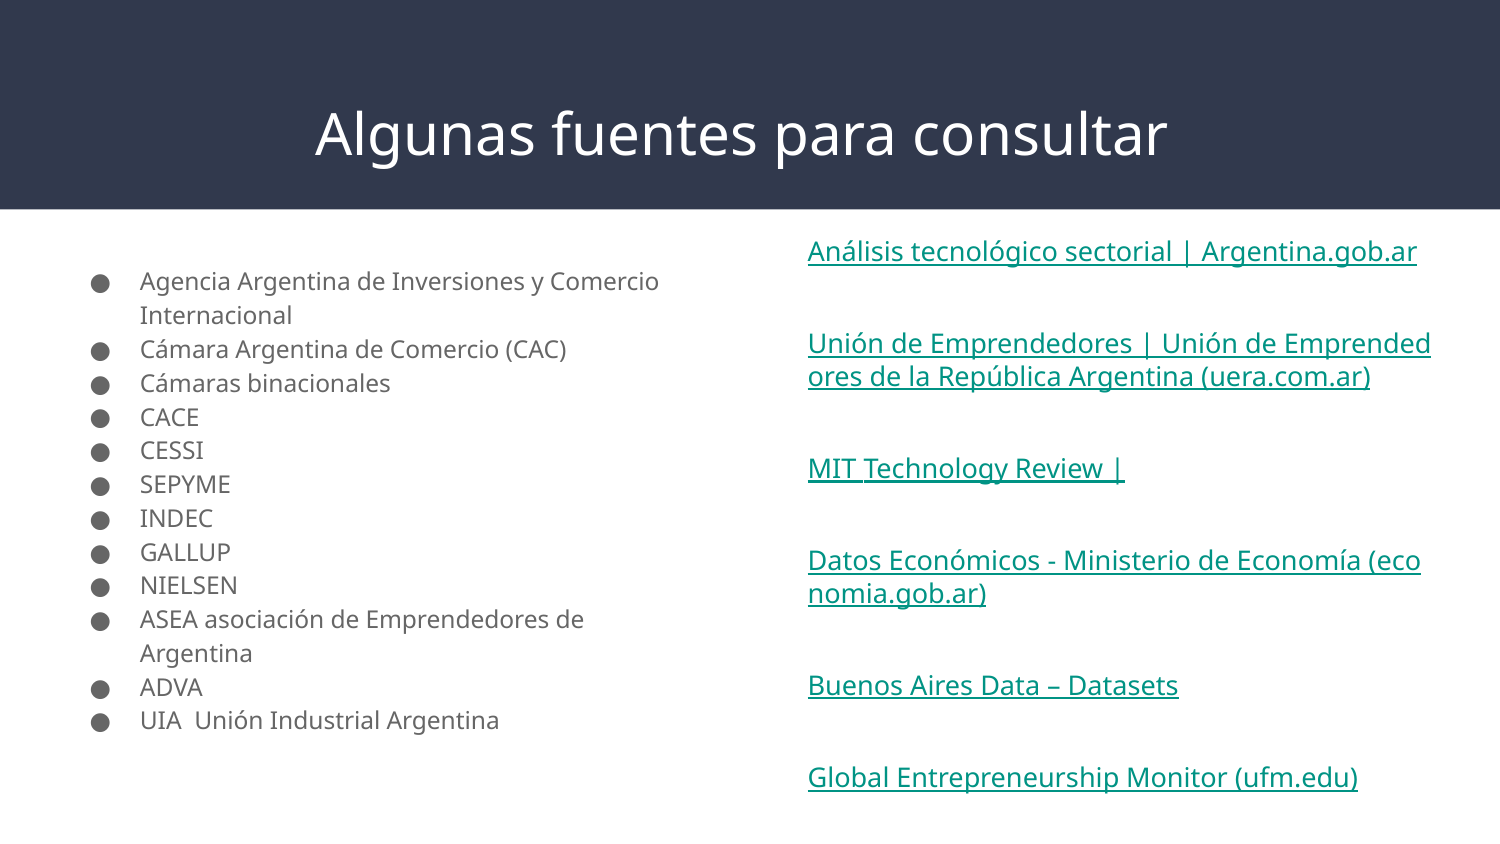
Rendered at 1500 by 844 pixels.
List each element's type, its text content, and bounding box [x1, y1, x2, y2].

title Algunas fuentes para consultar [51, 82, 1449, 185]
list Agencia Argentina de Inversiones y Comercio Internacional Cámara Argentina de Comercio (CAC) Cámaras binacionales CACE CESSI SEPYME INDEC GALLUP NIELSEN ASEA asociación de Emprendedores de Argentina ADVA UIA Unión Industrial Argentina [51, 247, 708, 752]
list Análisis tecnológico sectorial | Argentina.gob.ar Unión de Emprendedores | Unión de Emprendedores de la República Argentina (uera.com.ar) MIT Technology Review | Datos Económicos - Ministerio de Economía (economia.gob.ar) Buenos Aires Data – Datasets Global Entrepreneurship Monitor (ufm.edu) [792, 214, 1449, 818]
